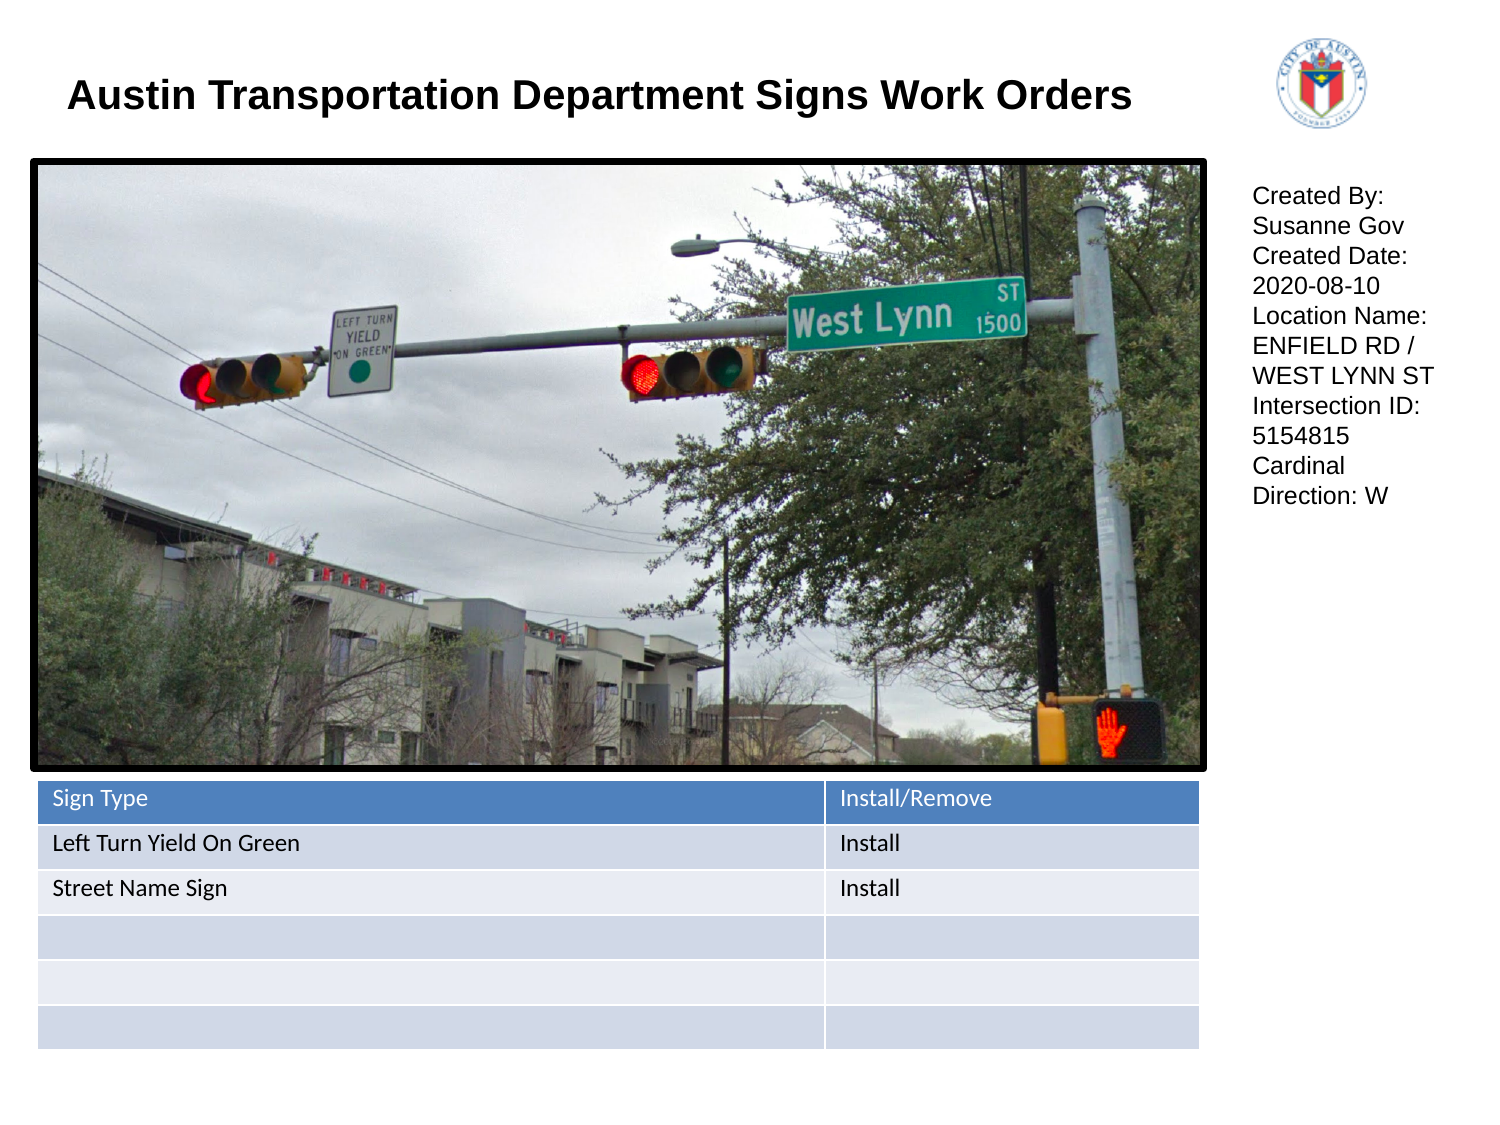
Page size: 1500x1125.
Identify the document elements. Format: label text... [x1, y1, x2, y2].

picture [1274, 37, 1369, 132]
table_cell [826, 1006, 1199, 1049]
table_cell [38, 961, 824, 1004]
table_cell Install [826, 826, 1199, 869]
table_cell Install [826, 871, 1199, 914]
table_header Sign Type [38, 781, 824, 824]
table_cell Street Name Sign [38, 871, 824, 914]
table_cell [826, 961, 1199, 1004]
table_header Install/Remove [826, 781, 1199, 824]
table_cell [826, 916, 1199, 959]
text_box Created By: Susanne Gov Created Date: 2020-08-10 Location Name: ENFIELD RD / WEST LYNN ST Intersection ID: 5154815 Cardinal Direction: W [1237, 172, 1463, 517]
table_cell [38, 1006, 824, 1049]
picture [37, 164, 1201, 766]
text_box Austin Transportation Department Signs Work Orders [51, 60, 1149, 125]
table_cell [38, 916, 824, 959]
table_cell Left Turn Yield On Green [38, 826, 824, 869]
